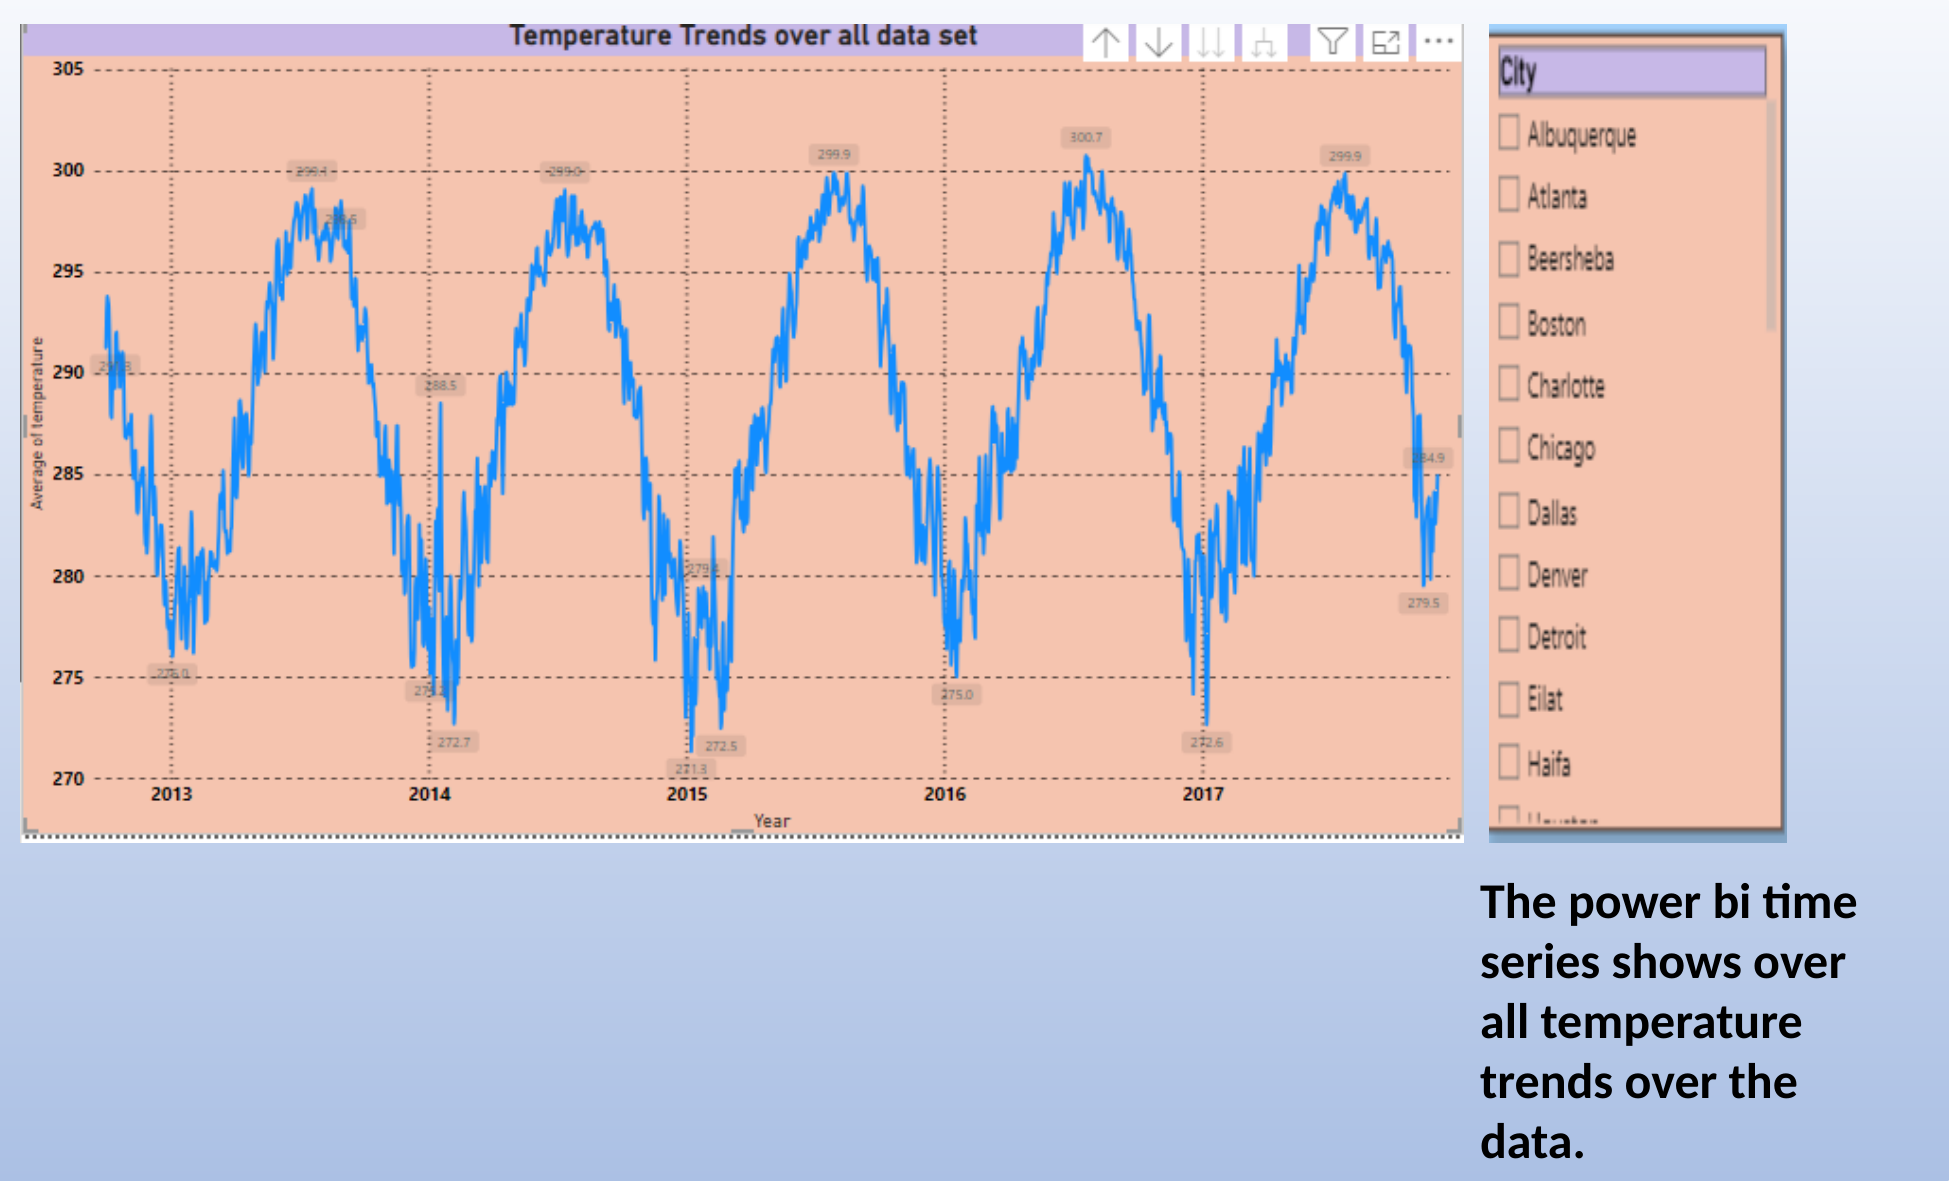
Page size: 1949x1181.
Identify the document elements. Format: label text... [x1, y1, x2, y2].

picture [1489, 24, 1787, 843]
picture [20, 24, 1464, 843]
text_box The power bi time series shows over all temperature trends over the data. [1465, 860, 1904, 1176]
